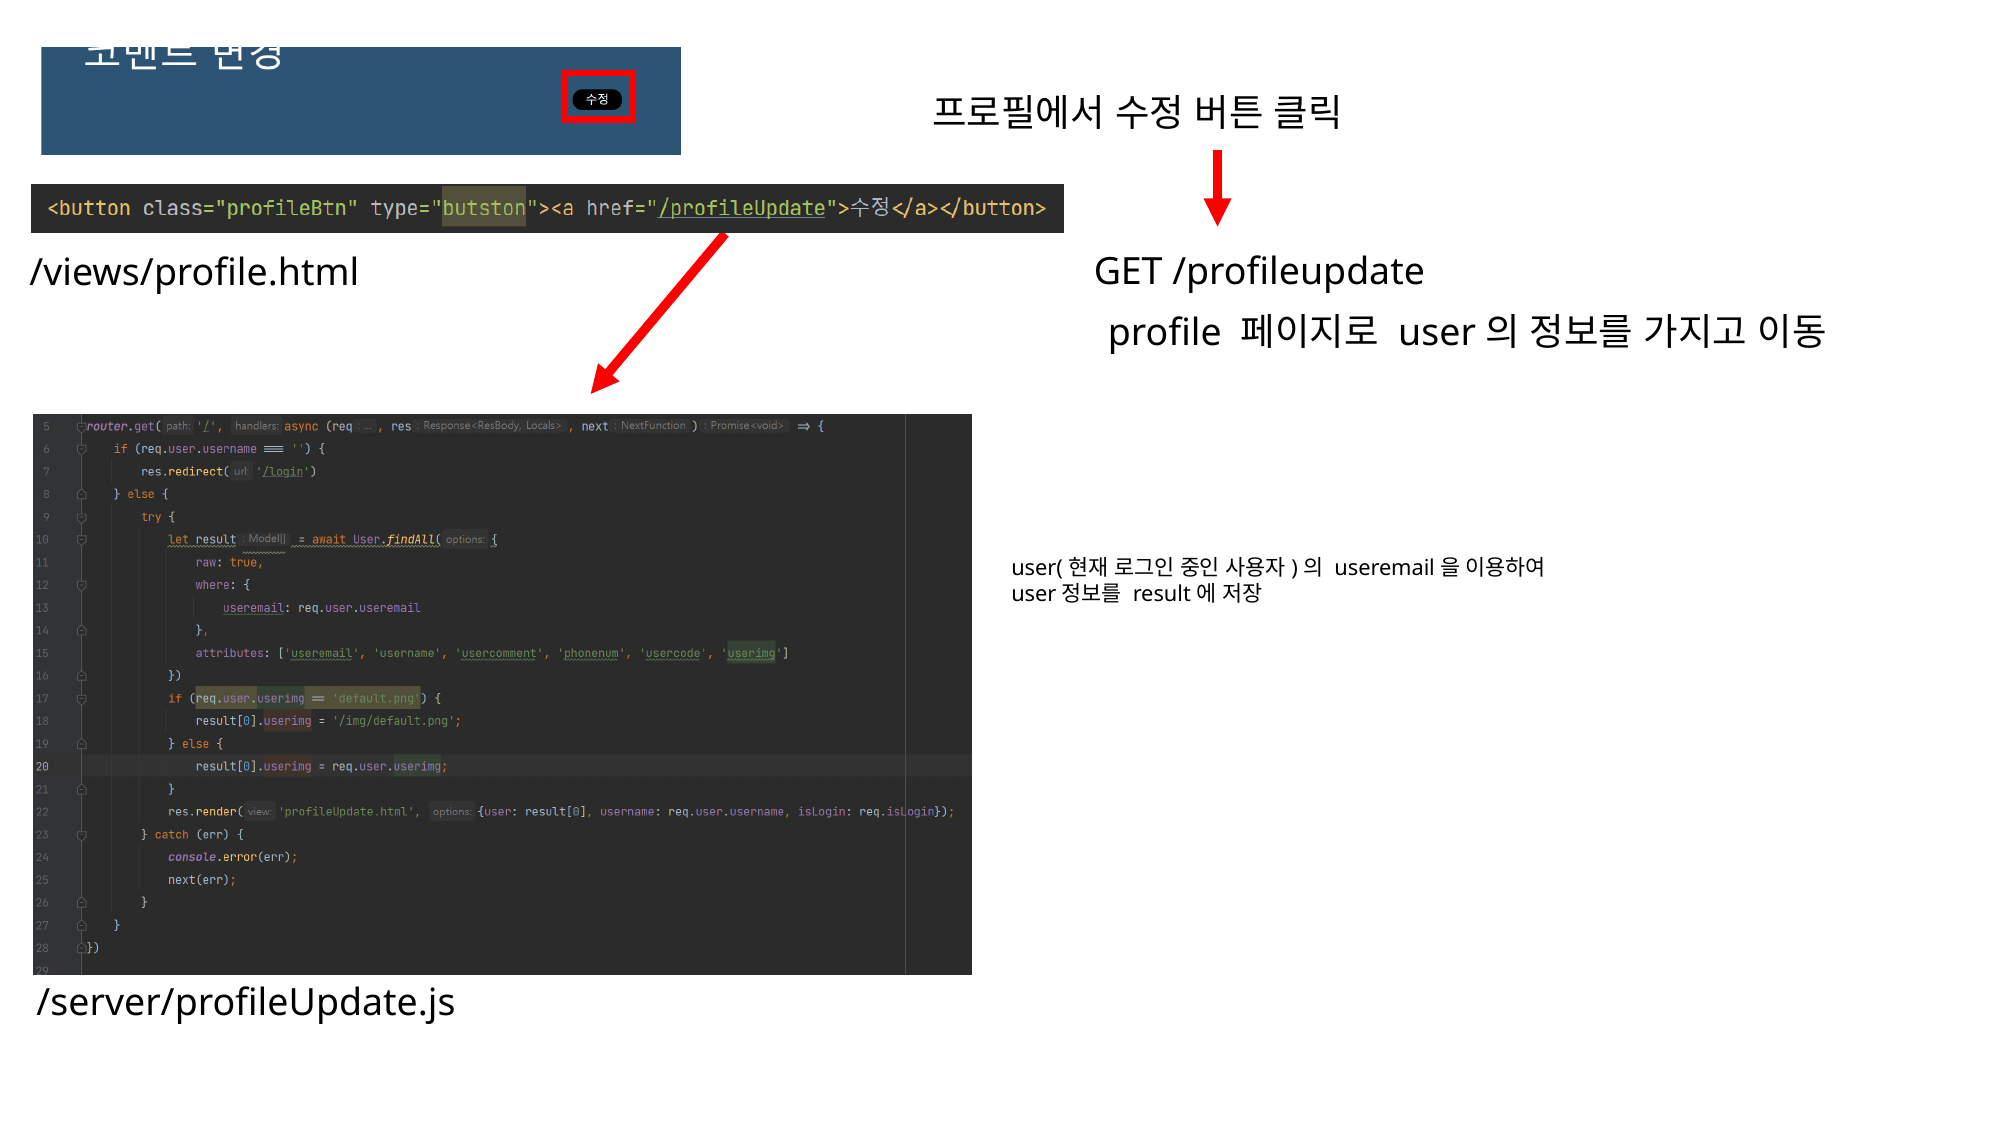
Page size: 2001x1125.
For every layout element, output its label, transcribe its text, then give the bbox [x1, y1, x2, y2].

text_box profile 페이지로 user의 정보를 가지고 이동 [1093, 300, 1842, 361]
text_box /views/profile.html [14, 240, 375, 300]
text_box user(현재 로그인 중인 사용자)의 useremail을 이용하여 user정보를 result에 저장 [996, 545, 1561, 613]
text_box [590, 233, 726, 394]
picture [30, 184, 1064, 233]
text_box /server/profileUpdate.js [21, 970, 471, 1031]
text_box 프로필에서 수정 버튼 클릭 [917, 82, 1359, 142]
picture [41, 47, 685, 155]
text_box GET /profileupdate [1078, 239, 1440, 300]
picture [33, 414, 972, 975]
